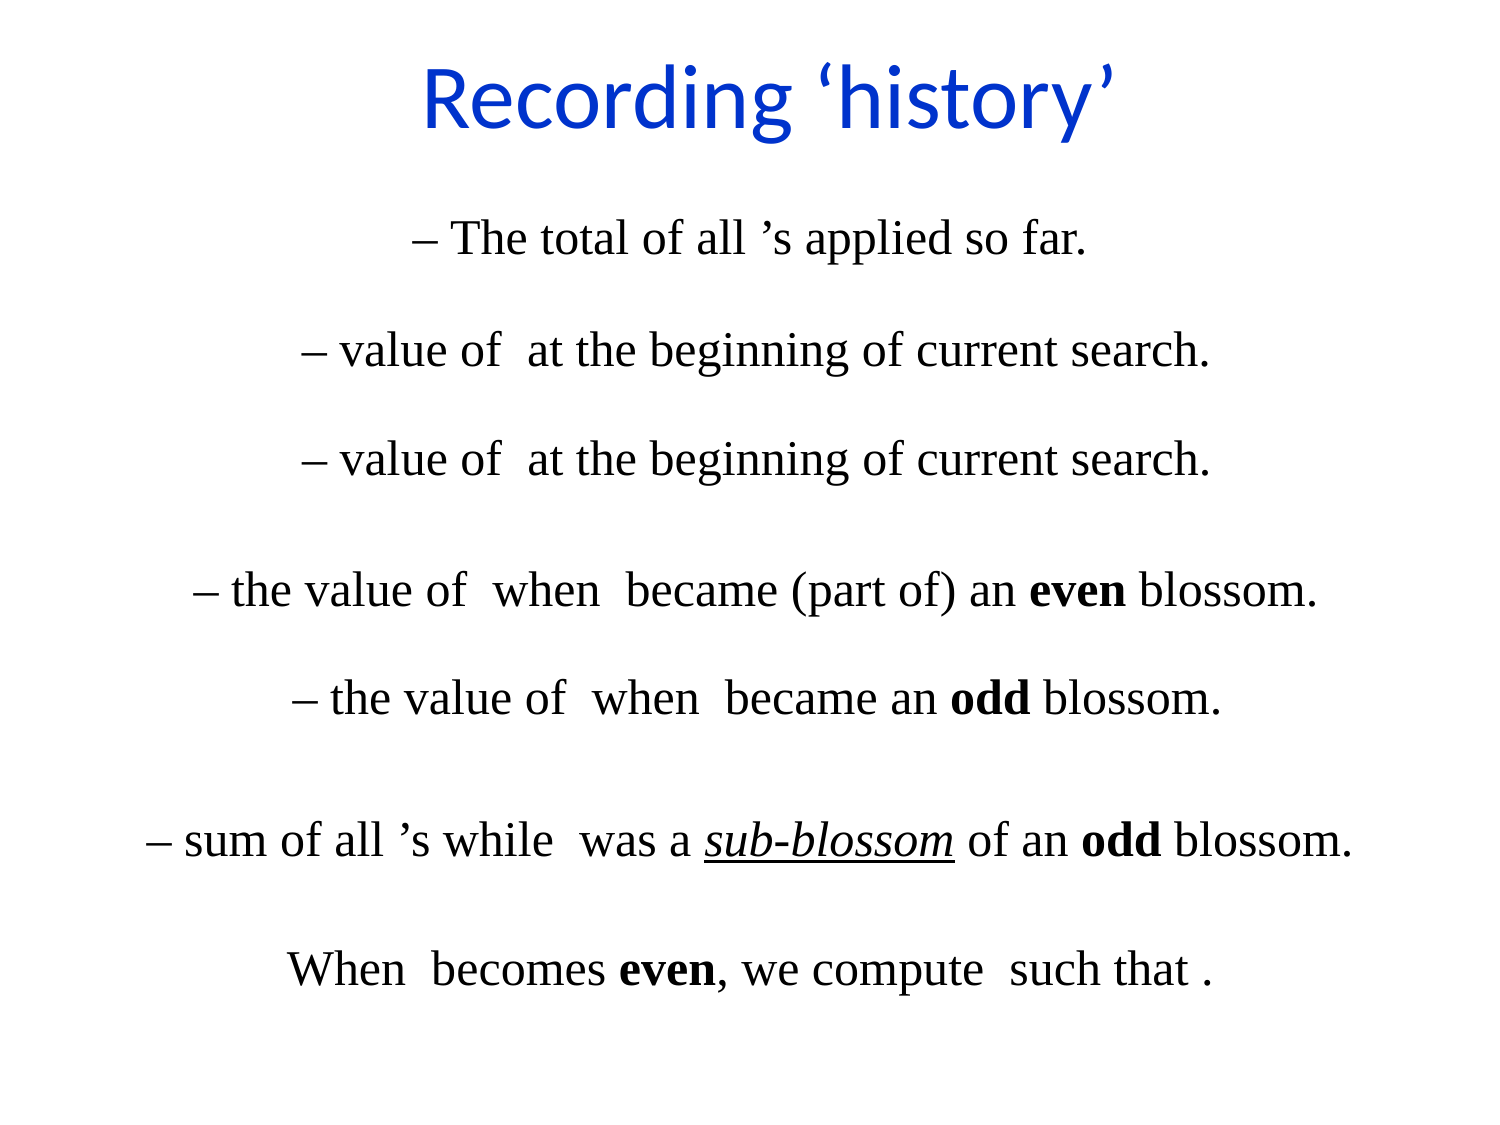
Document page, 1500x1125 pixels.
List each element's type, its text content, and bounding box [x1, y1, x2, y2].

text_box Recording ‘history’ [0, 36, 1500, 147]
